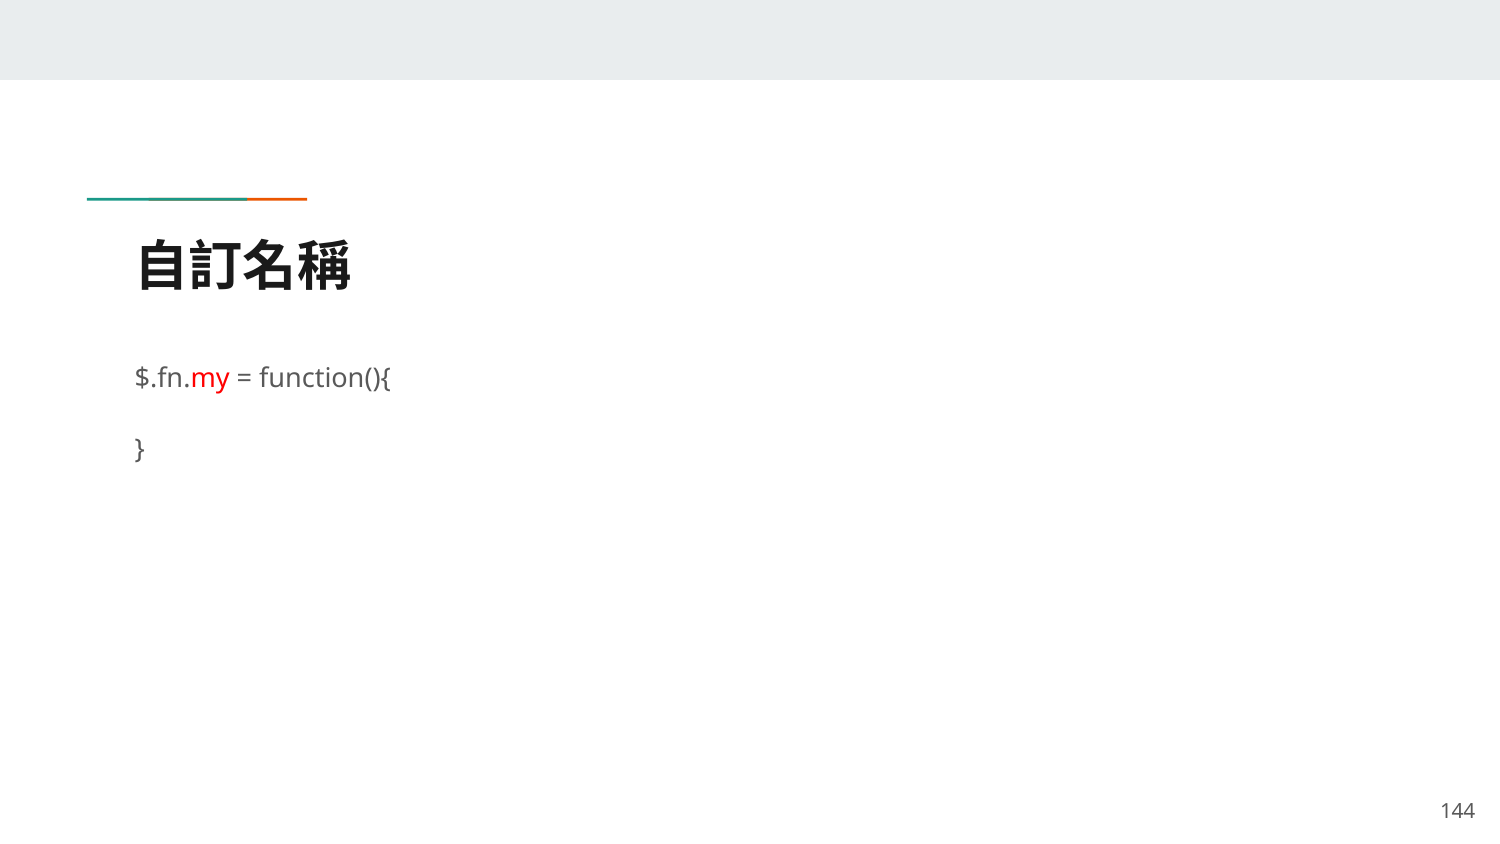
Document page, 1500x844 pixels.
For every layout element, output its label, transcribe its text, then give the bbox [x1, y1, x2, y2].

title 自訂名稱 [119, 216, 1381, 305]
list $.fn.my = function(){ } [119, 341, 1381, 712]
slide_number ‹#› [1400, 779, 1491, 844]
